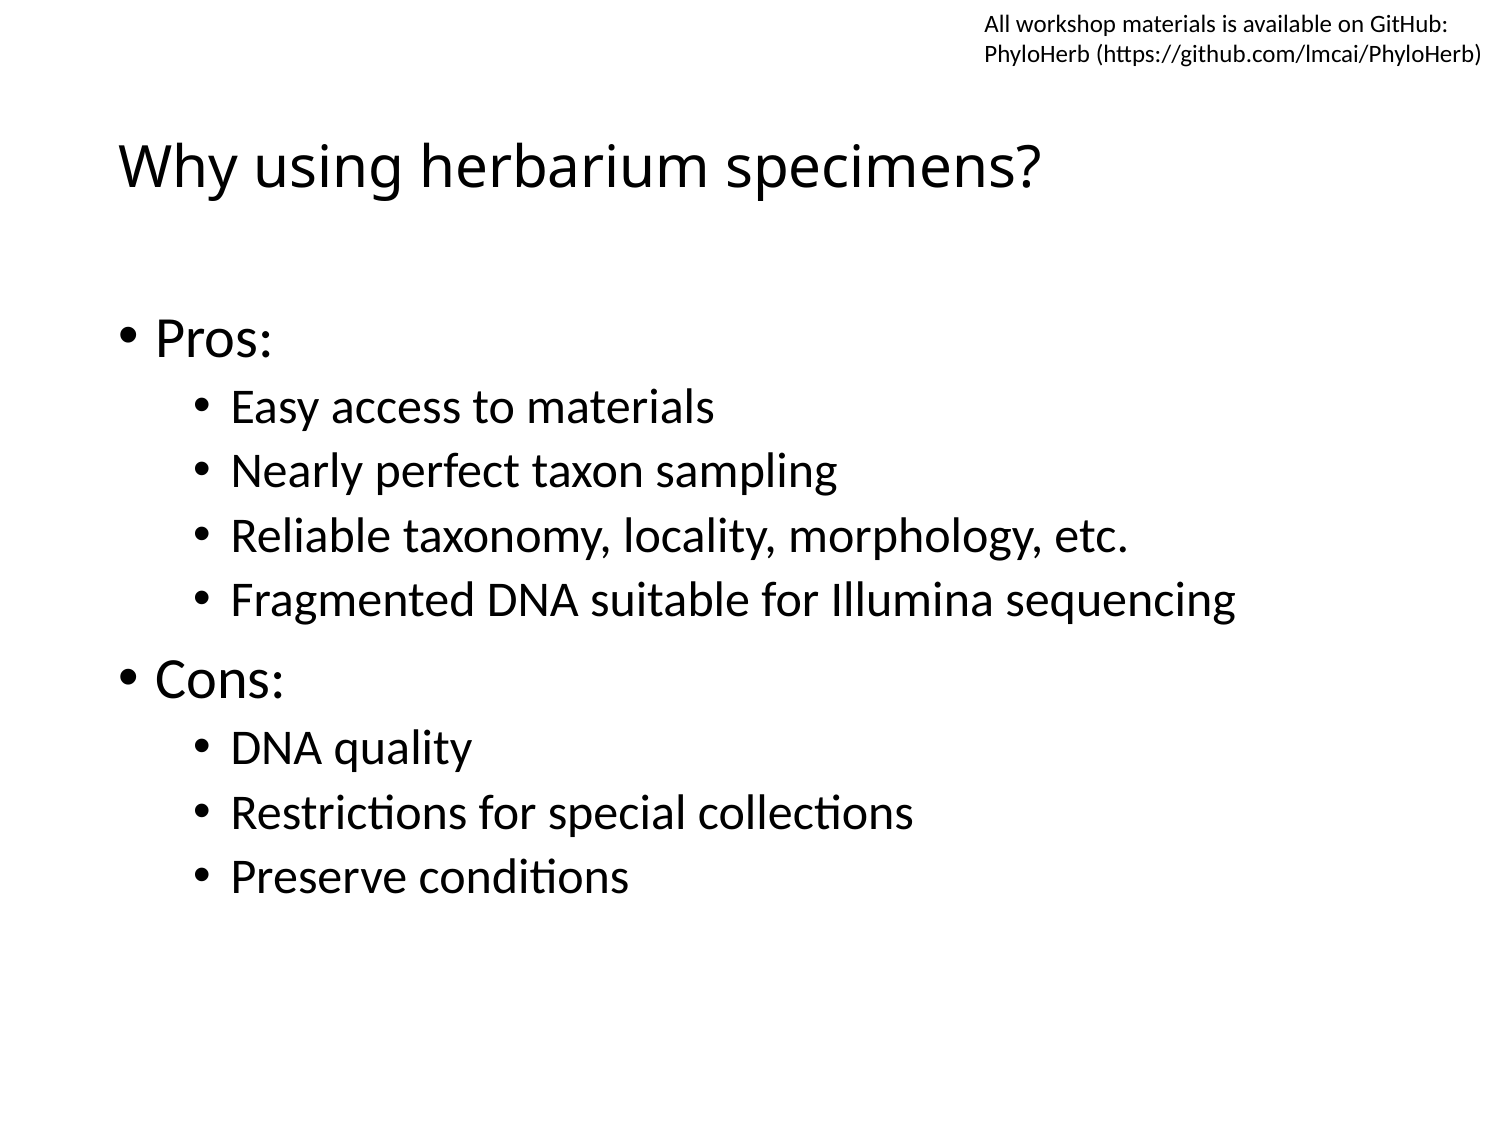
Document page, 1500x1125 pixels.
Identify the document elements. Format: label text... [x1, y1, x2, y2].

text_box All workshop materials is available on GitHub: PhyloHerb (https://github.com/lmcai/PhyloHerb) [969, 0, 1498, 75]
list Pros: Easy access to materials Nearly perfect taxon sampling Reliable taxonomy, locality, morphology, etc. Fragmented DNA suitable for Illumina sequencing Cons: DNA quality Restrictions for special collections Preserve conditions [103, 299, 1397, 1014]
title Why using herbarium specimens? [103, 59, 1397, 278]
